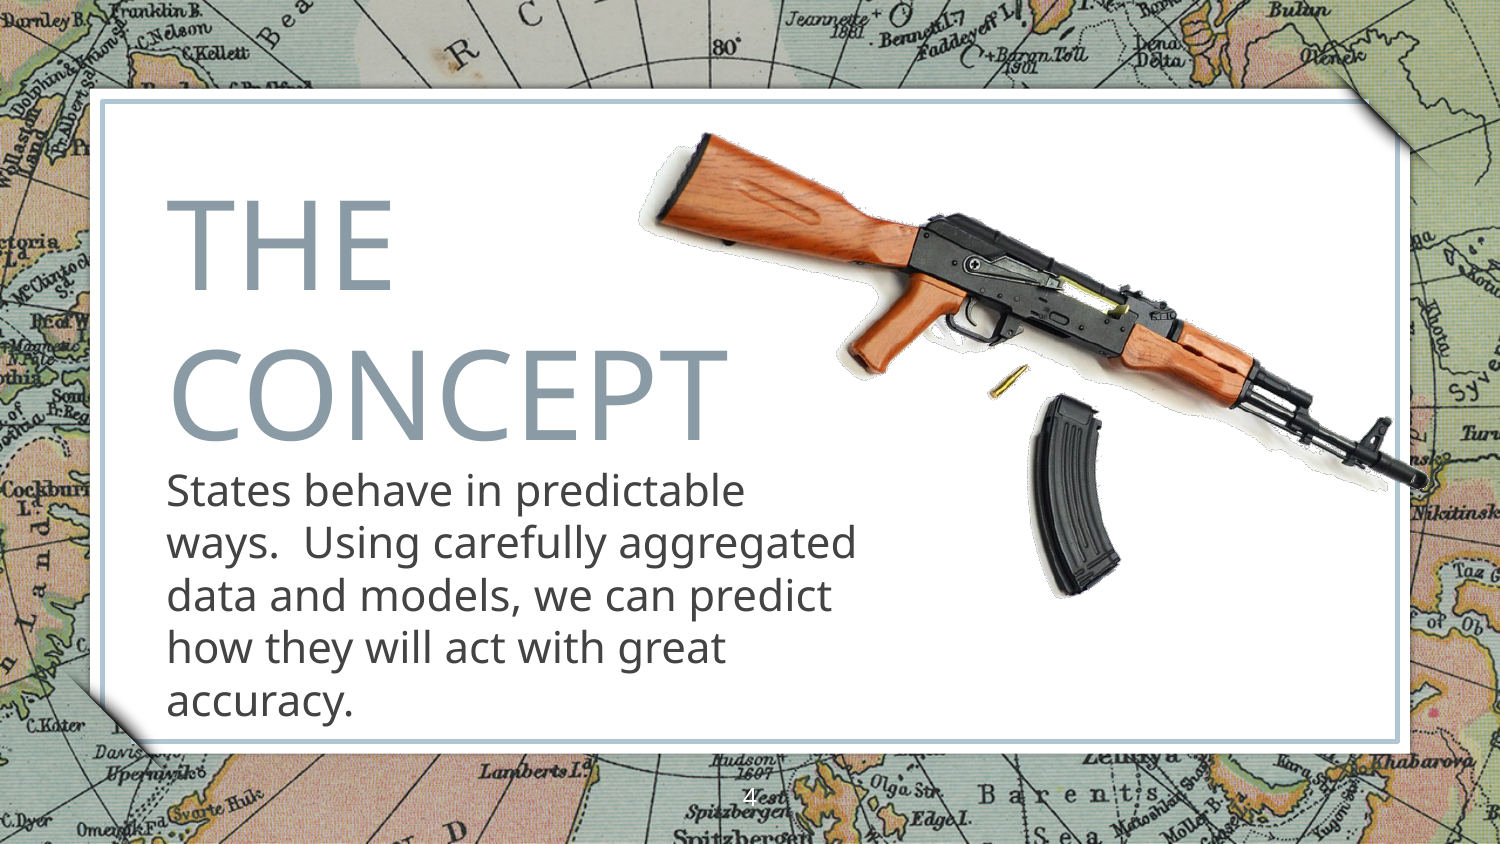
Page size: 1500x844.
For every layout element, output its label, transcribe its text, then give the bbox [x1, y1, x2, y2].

title THE CONCEPT [166, 275, 647, 462]
subtitle States behave in predictable ways. Using carefully aggregated data and models, we can predict how they will act with great accuracy. [166, 462, 647, 592]
slide_number ‹#› [705, 753, 795, 844]
picture [0, 0, 1500, 844]
